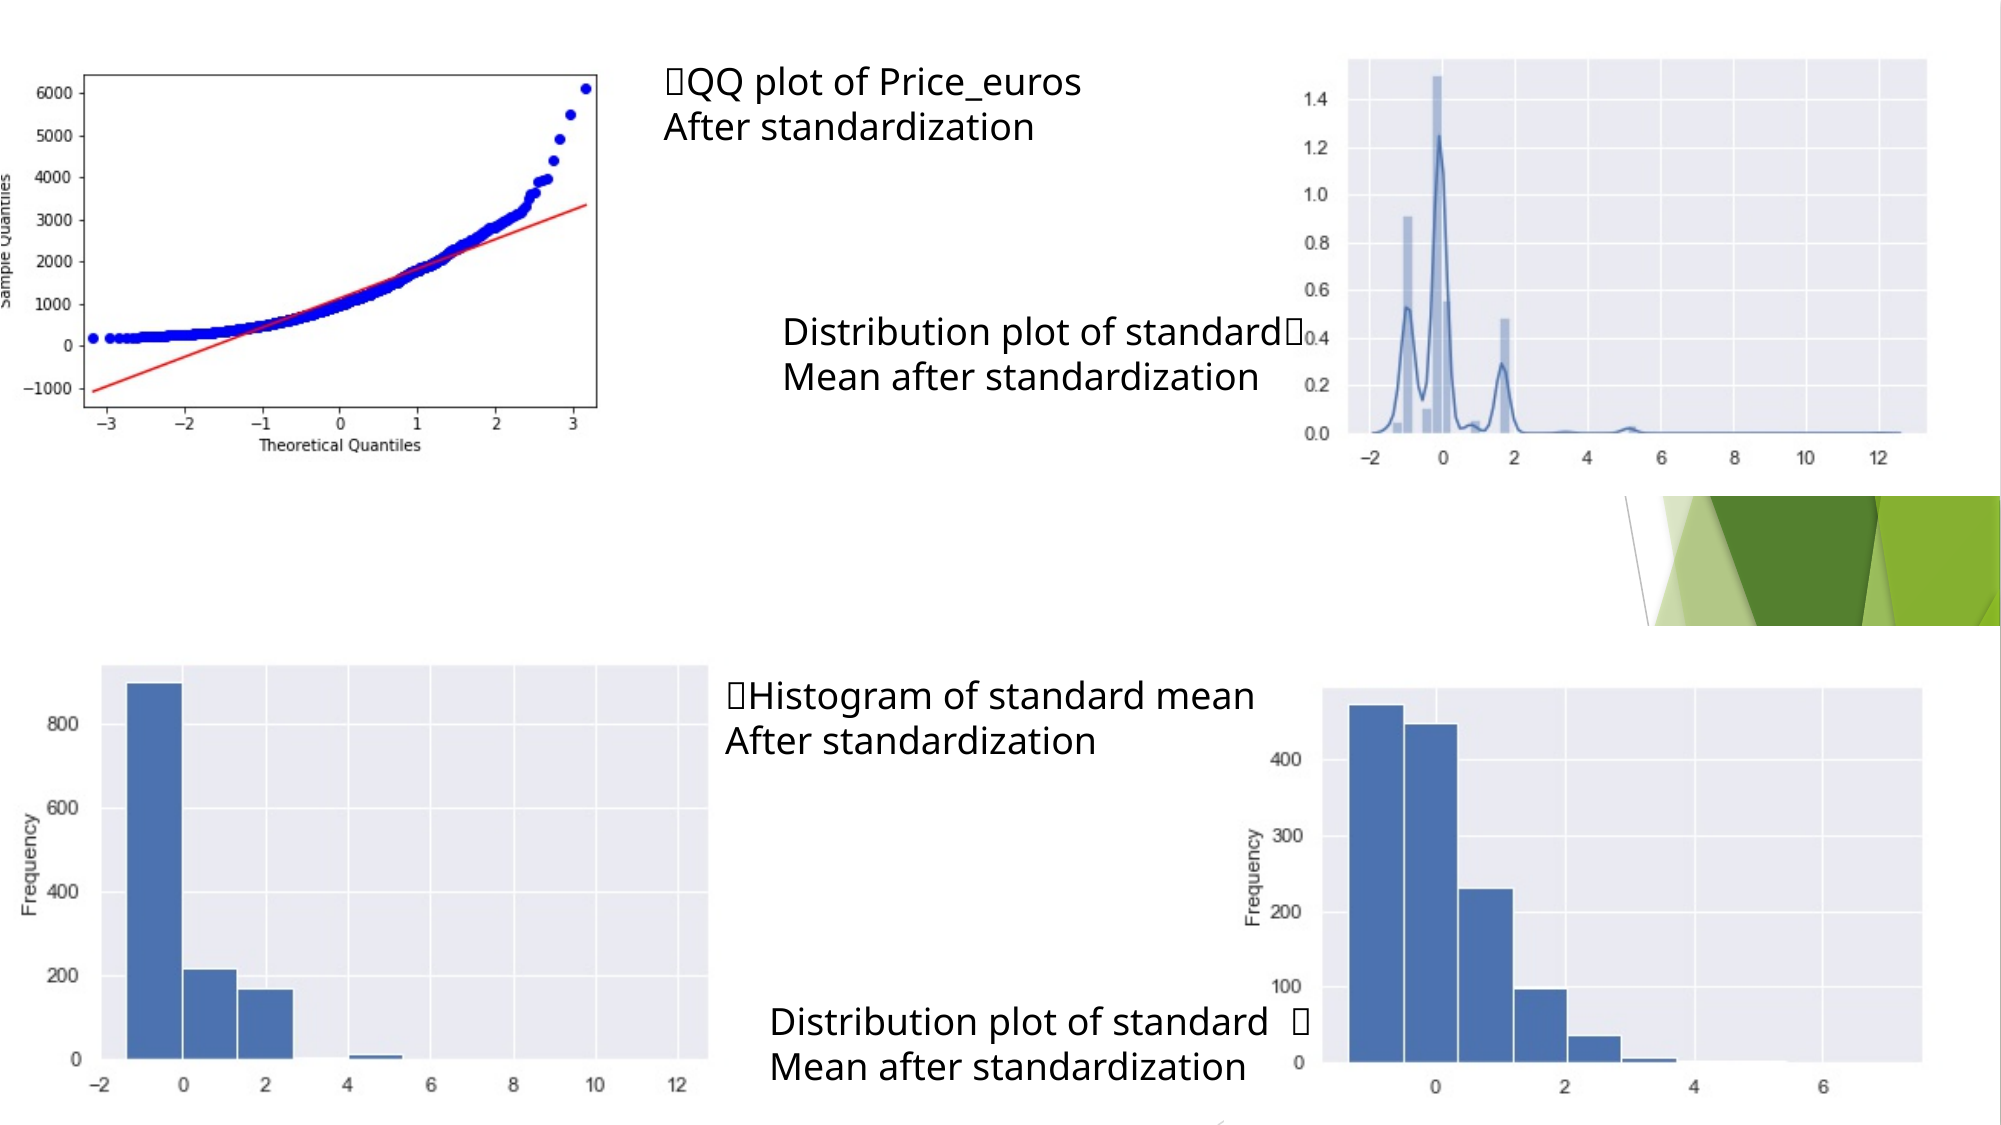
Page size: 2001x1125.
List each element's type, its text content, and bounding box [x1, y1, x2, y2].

text_box Distribution plot of standard Mean after standardization [767, 301, 1248, 406]
text_box Distribution plot of standard  Mean after standardization [792, 990, 1219, 1095]
picture [1224, 625, 2000, 1125]
picture [0, 20, 663, 463]
text_box Histogram of standard mean After standardization [792, 664, 1219, 770]
picture [1252, 0, 2000, 497]
picture [0, 599, 788, 1125]
text_box QQ plot of Price_euros After standardization [667, 50, 1098, 155]
